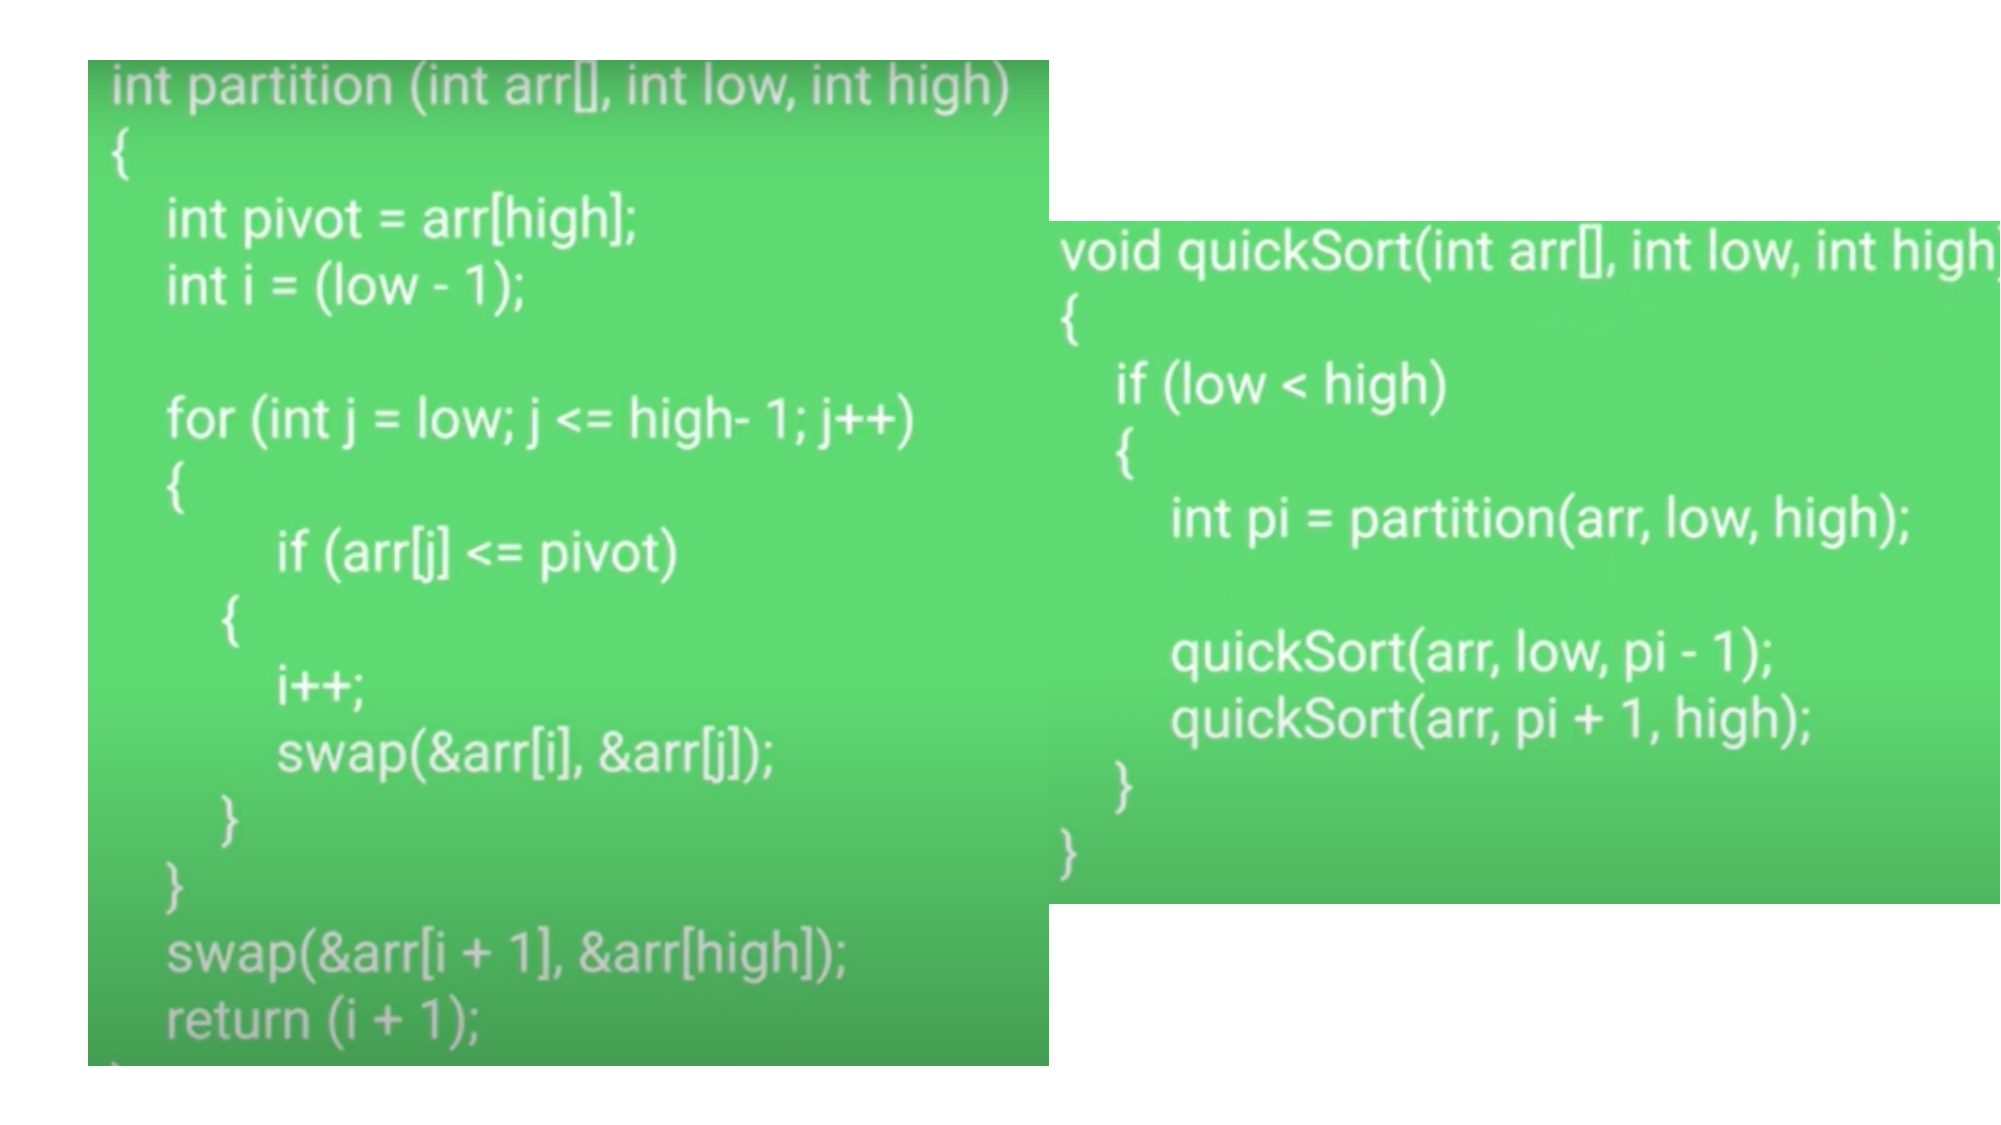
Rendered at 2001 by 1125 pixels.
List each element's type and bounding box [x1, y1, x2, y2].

picture [88, 60, 2000, 1066]
